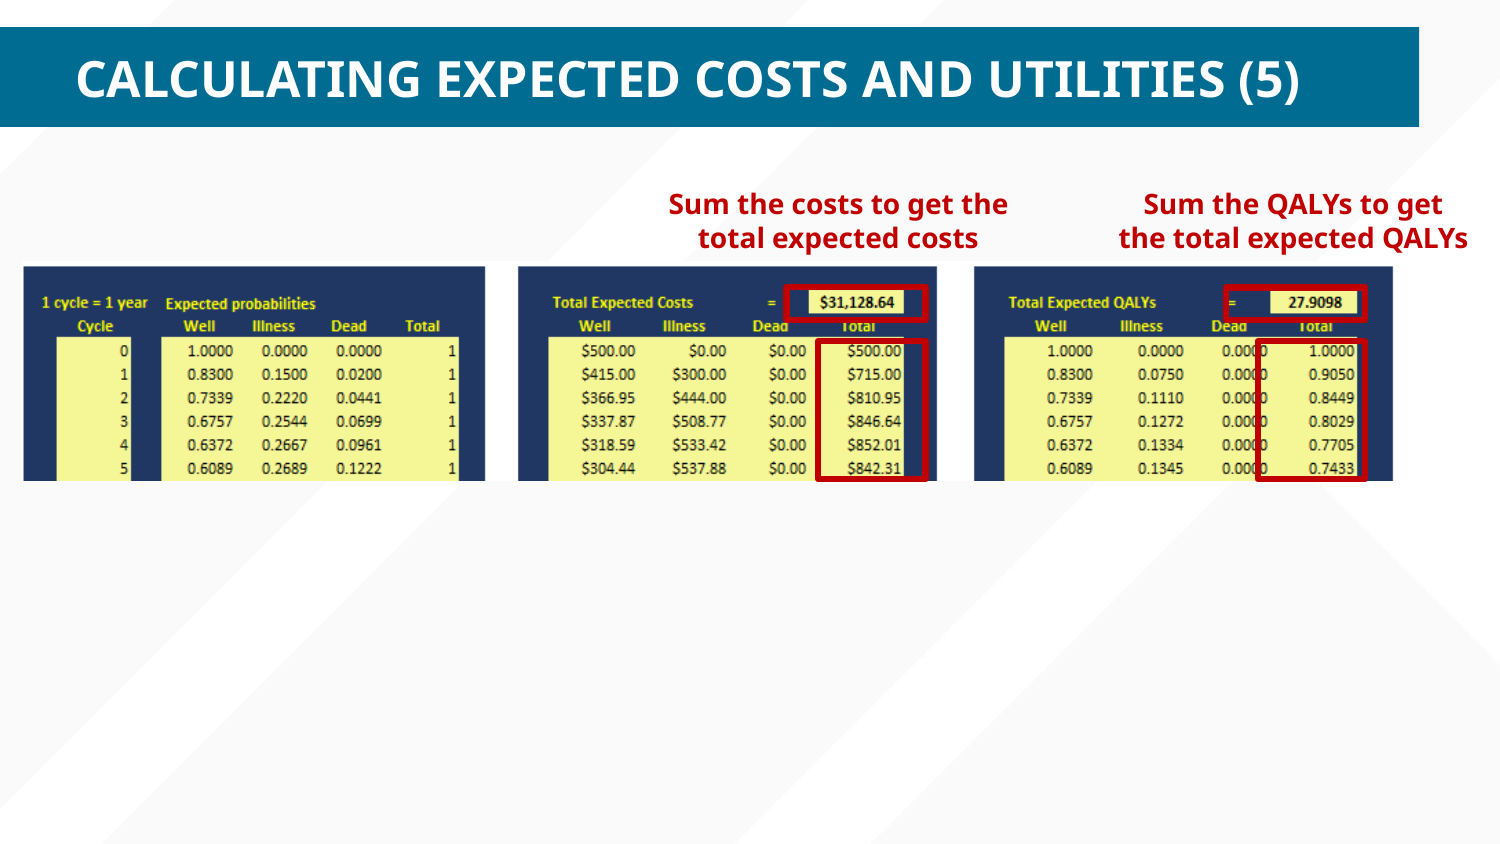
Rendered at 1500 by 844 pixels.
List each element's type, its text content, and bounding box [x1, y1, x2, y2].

text_box Sum the costs to get the total expected costs [647, 179, 1030, 259]
picture [0, 0, 1500, 844]
title Calculating expected costs and utilities (5) [0, 27, 1420, 127]
text_box Sum the QALYs to get the total expected QALYs [1102, 178, 1485, 262]
